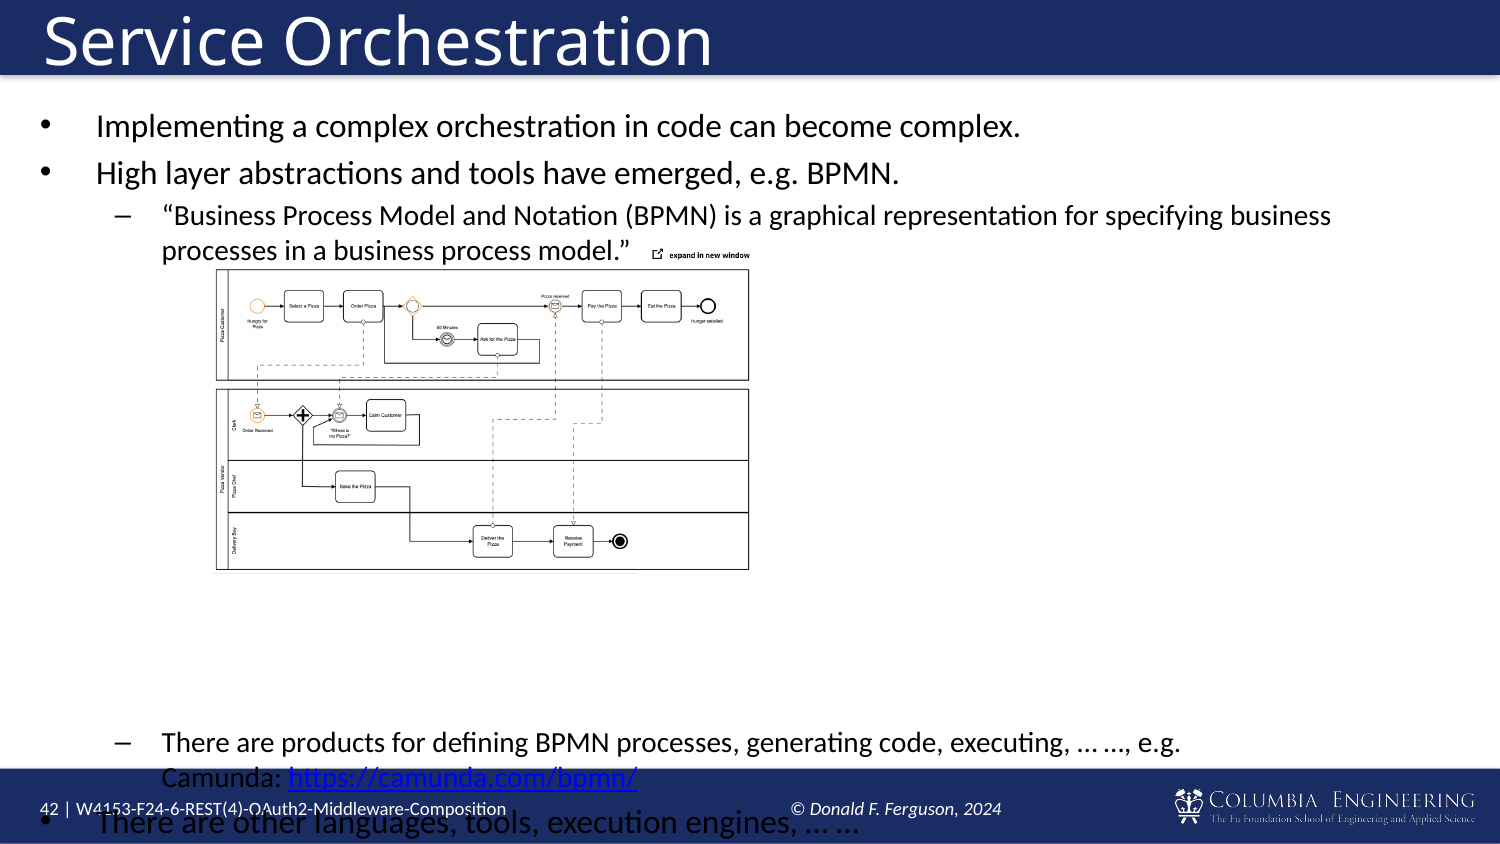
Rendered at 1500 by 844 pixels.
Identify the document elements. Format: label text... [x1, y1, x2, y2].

list Implementing a complex orchestration in code can become complex. High layer abstractions and tools have emerged, e.g. BPMN. “Business Process Model and Notation (BPMN) is a graphical representation for specifying business processes in a business process model.” There are products for defining BPMN processes, generating code, executing, … …, e.g. Camunda: https://camunda.com/bpmn/ There are other languages, tools, execution engines, … … [24, 96, 1475, 760]
title Service Orchestration [28, 0, 1450, 73]
picture [212, 246, 751, 576]
